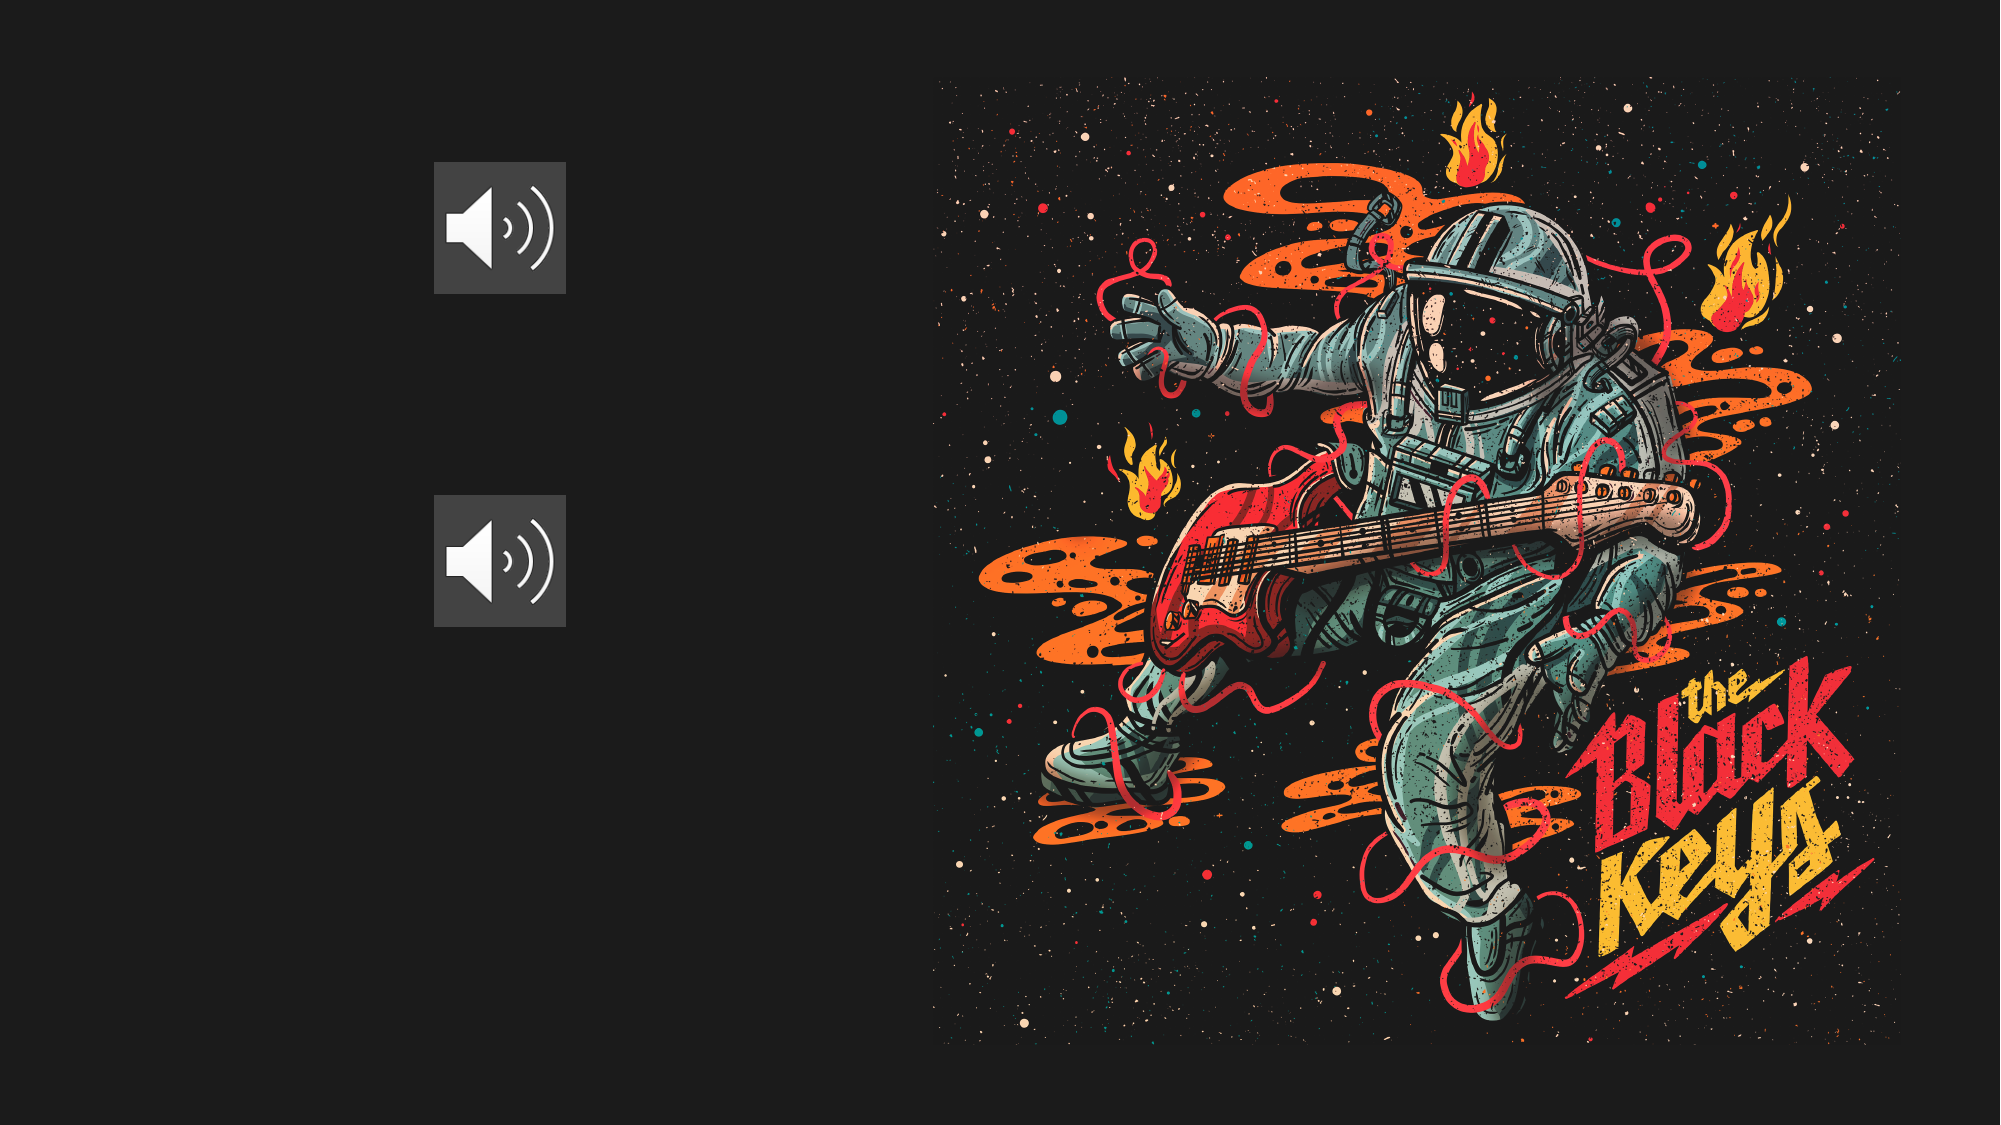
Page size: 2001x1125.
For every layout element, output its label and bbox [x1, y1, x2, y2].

picture [433, 494, 567, 628]
picture [433, 161, 567, 295]
picture [933, 77, 1901, 1045]
